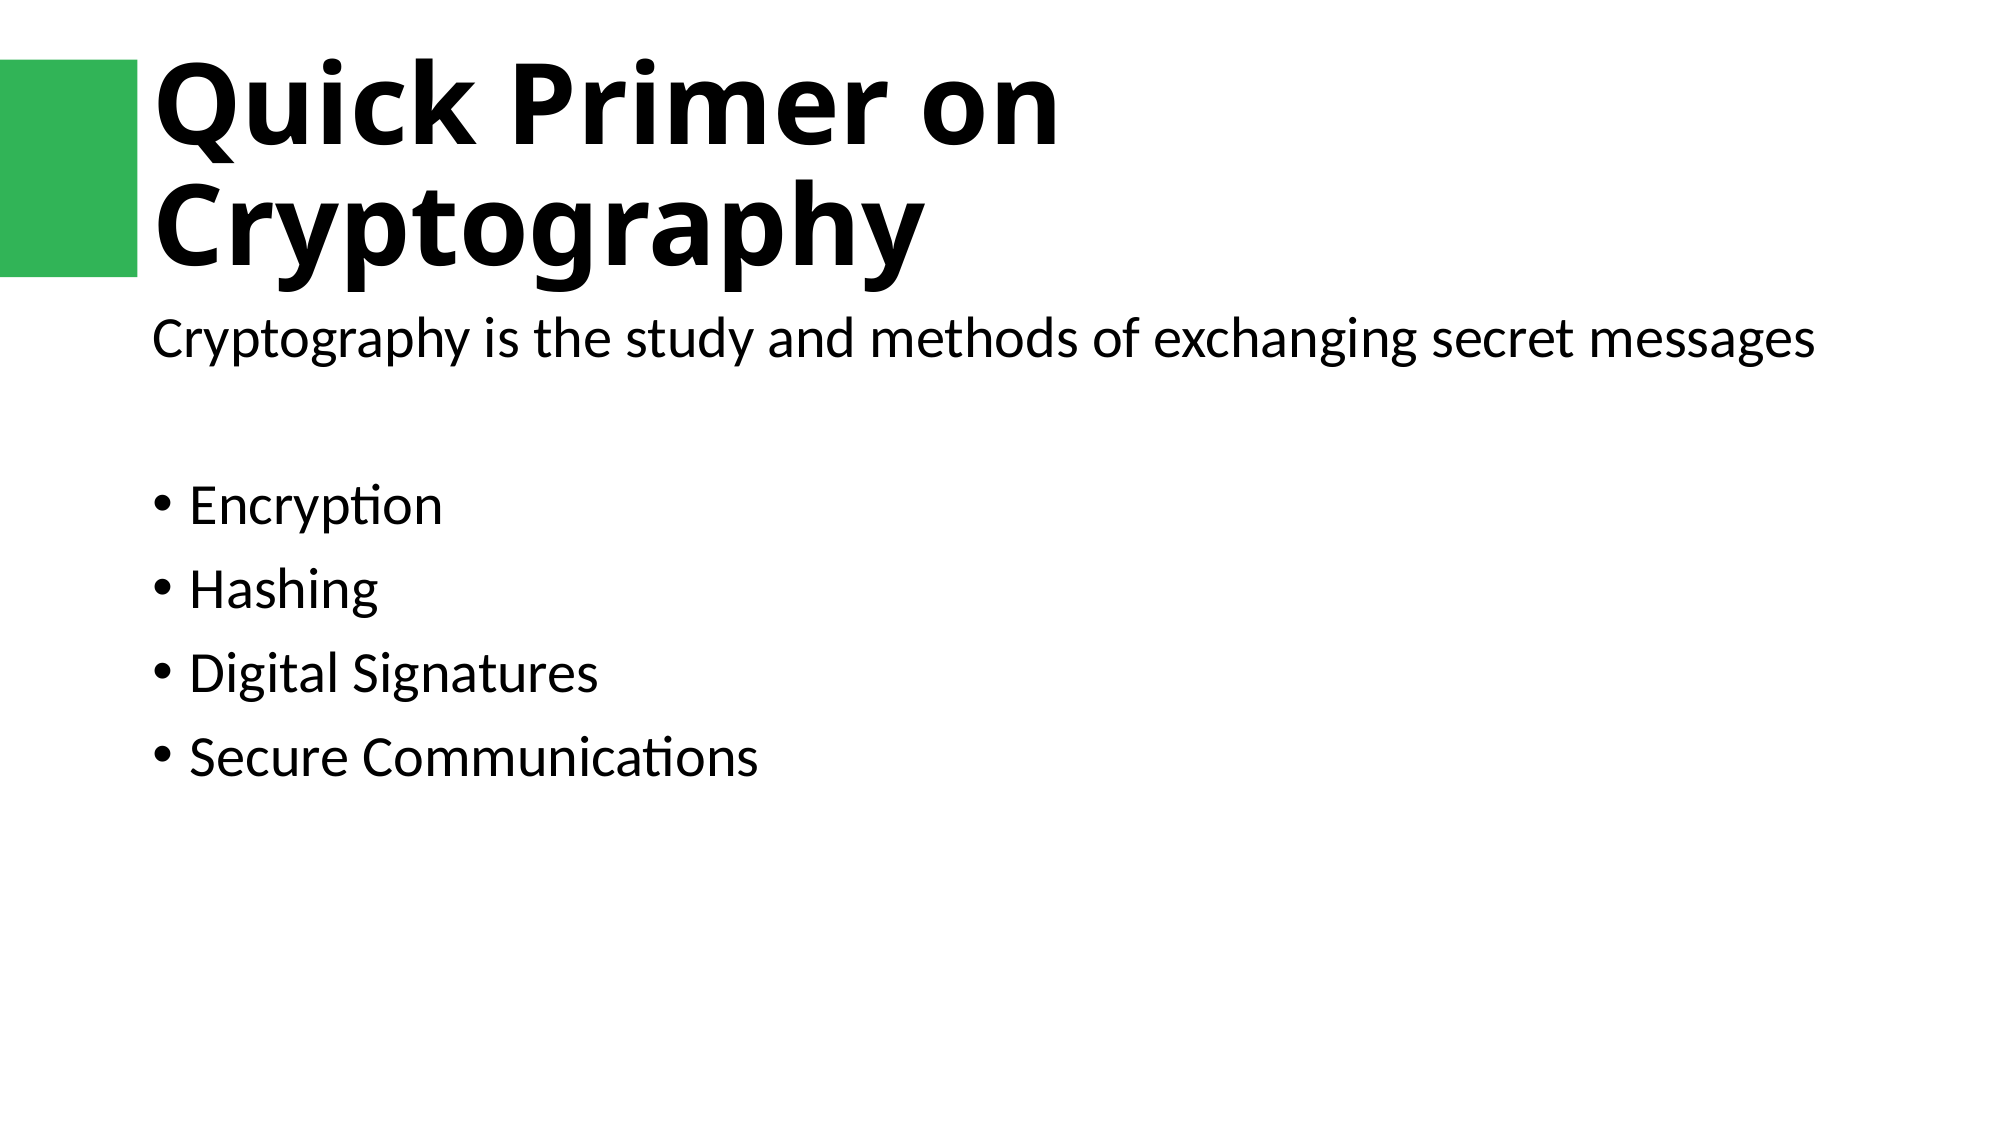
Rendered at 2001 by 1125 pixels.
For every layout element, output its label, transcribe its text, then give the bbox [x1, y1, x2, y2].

list Cryptography is the study and methods of exchanging secret messages Encryption Hashing Digital Signatures Secure Communications [137, 299, 1863, 1014]
title Quick Primer on Cryptography [137, 59, 1863, 278]
